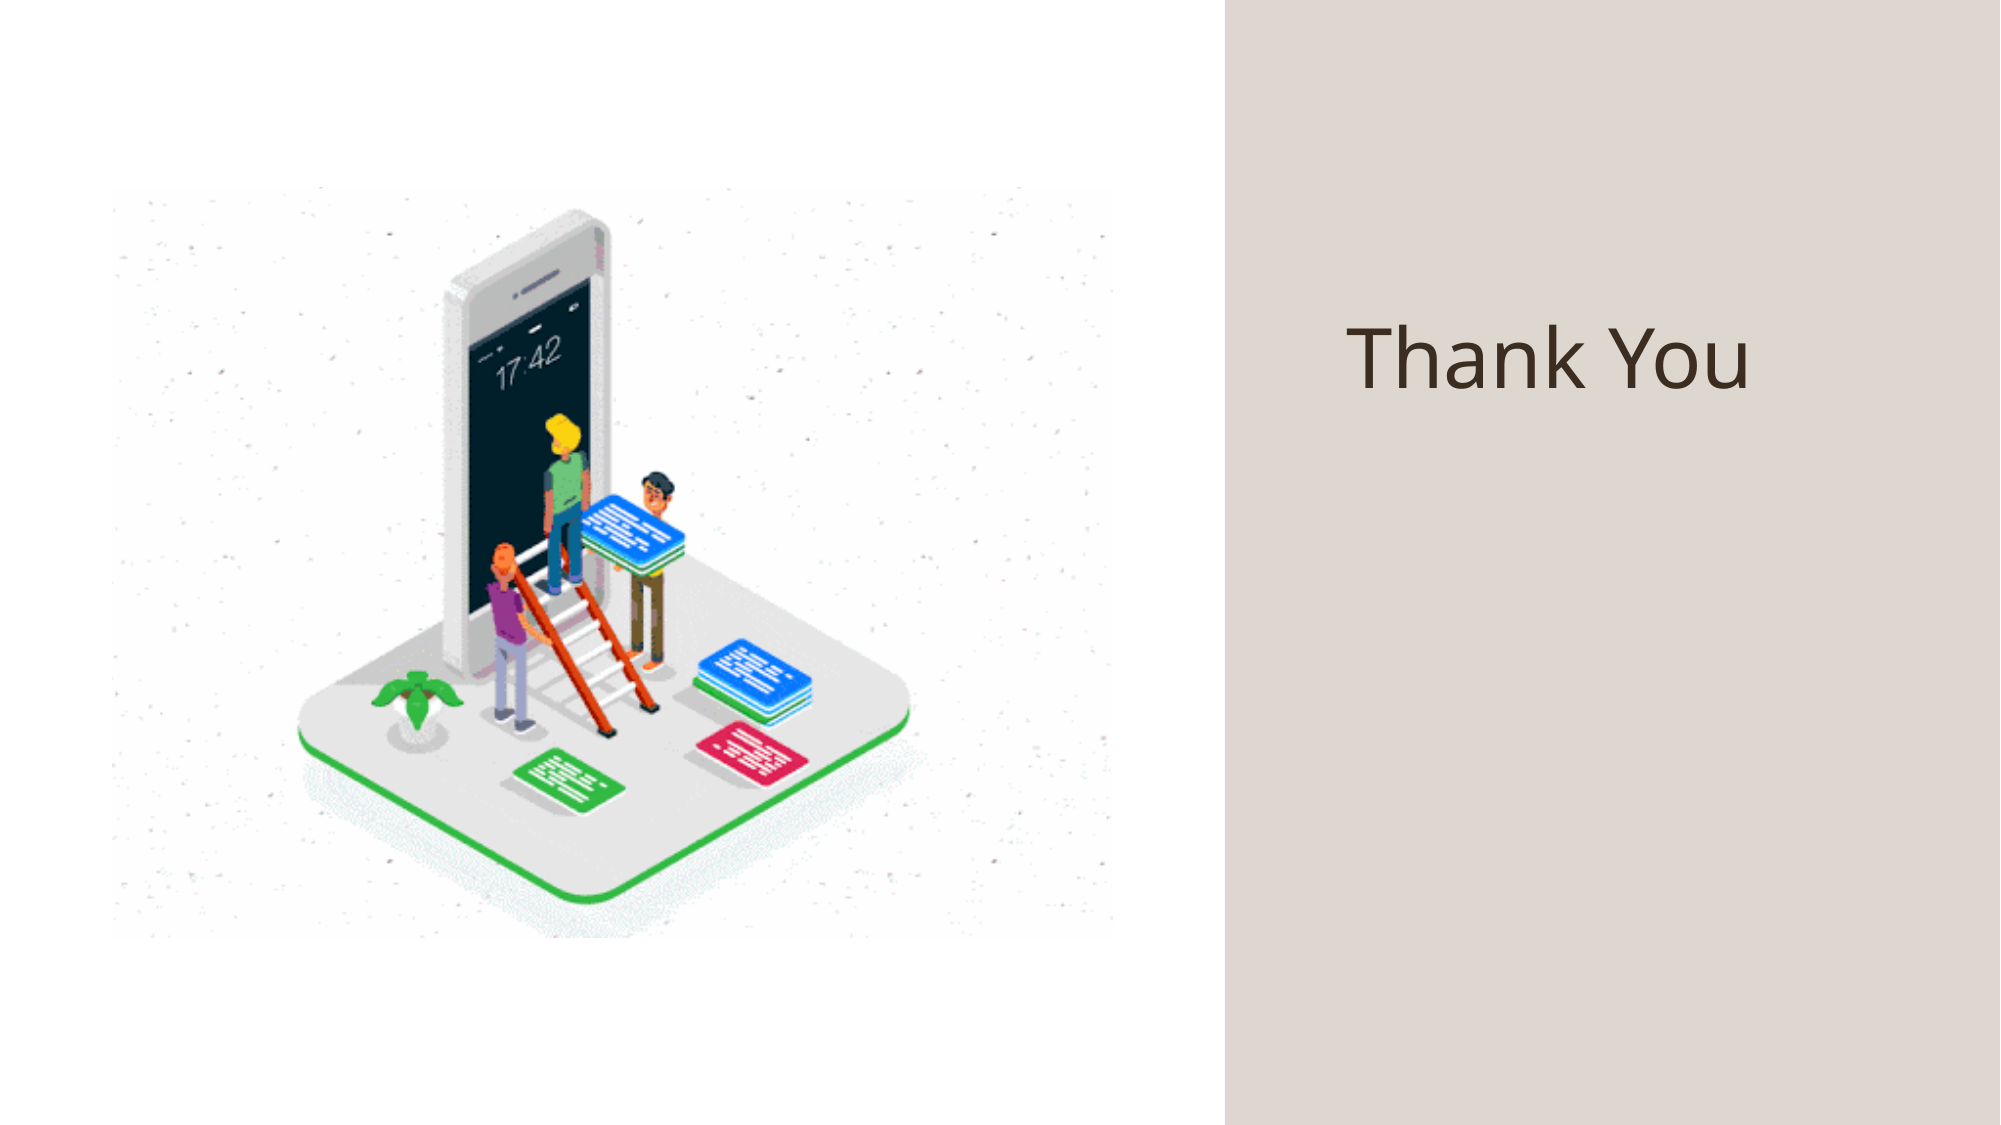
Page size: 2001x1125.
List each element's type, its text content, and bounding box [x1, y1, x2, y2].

list Thank You [1331, 297, 1888, 1037]
text_box [0, 0, 1224, 1125]
picture [112, 187, 1113, 938]
text_box [1224, 0, 2000, 1125]
